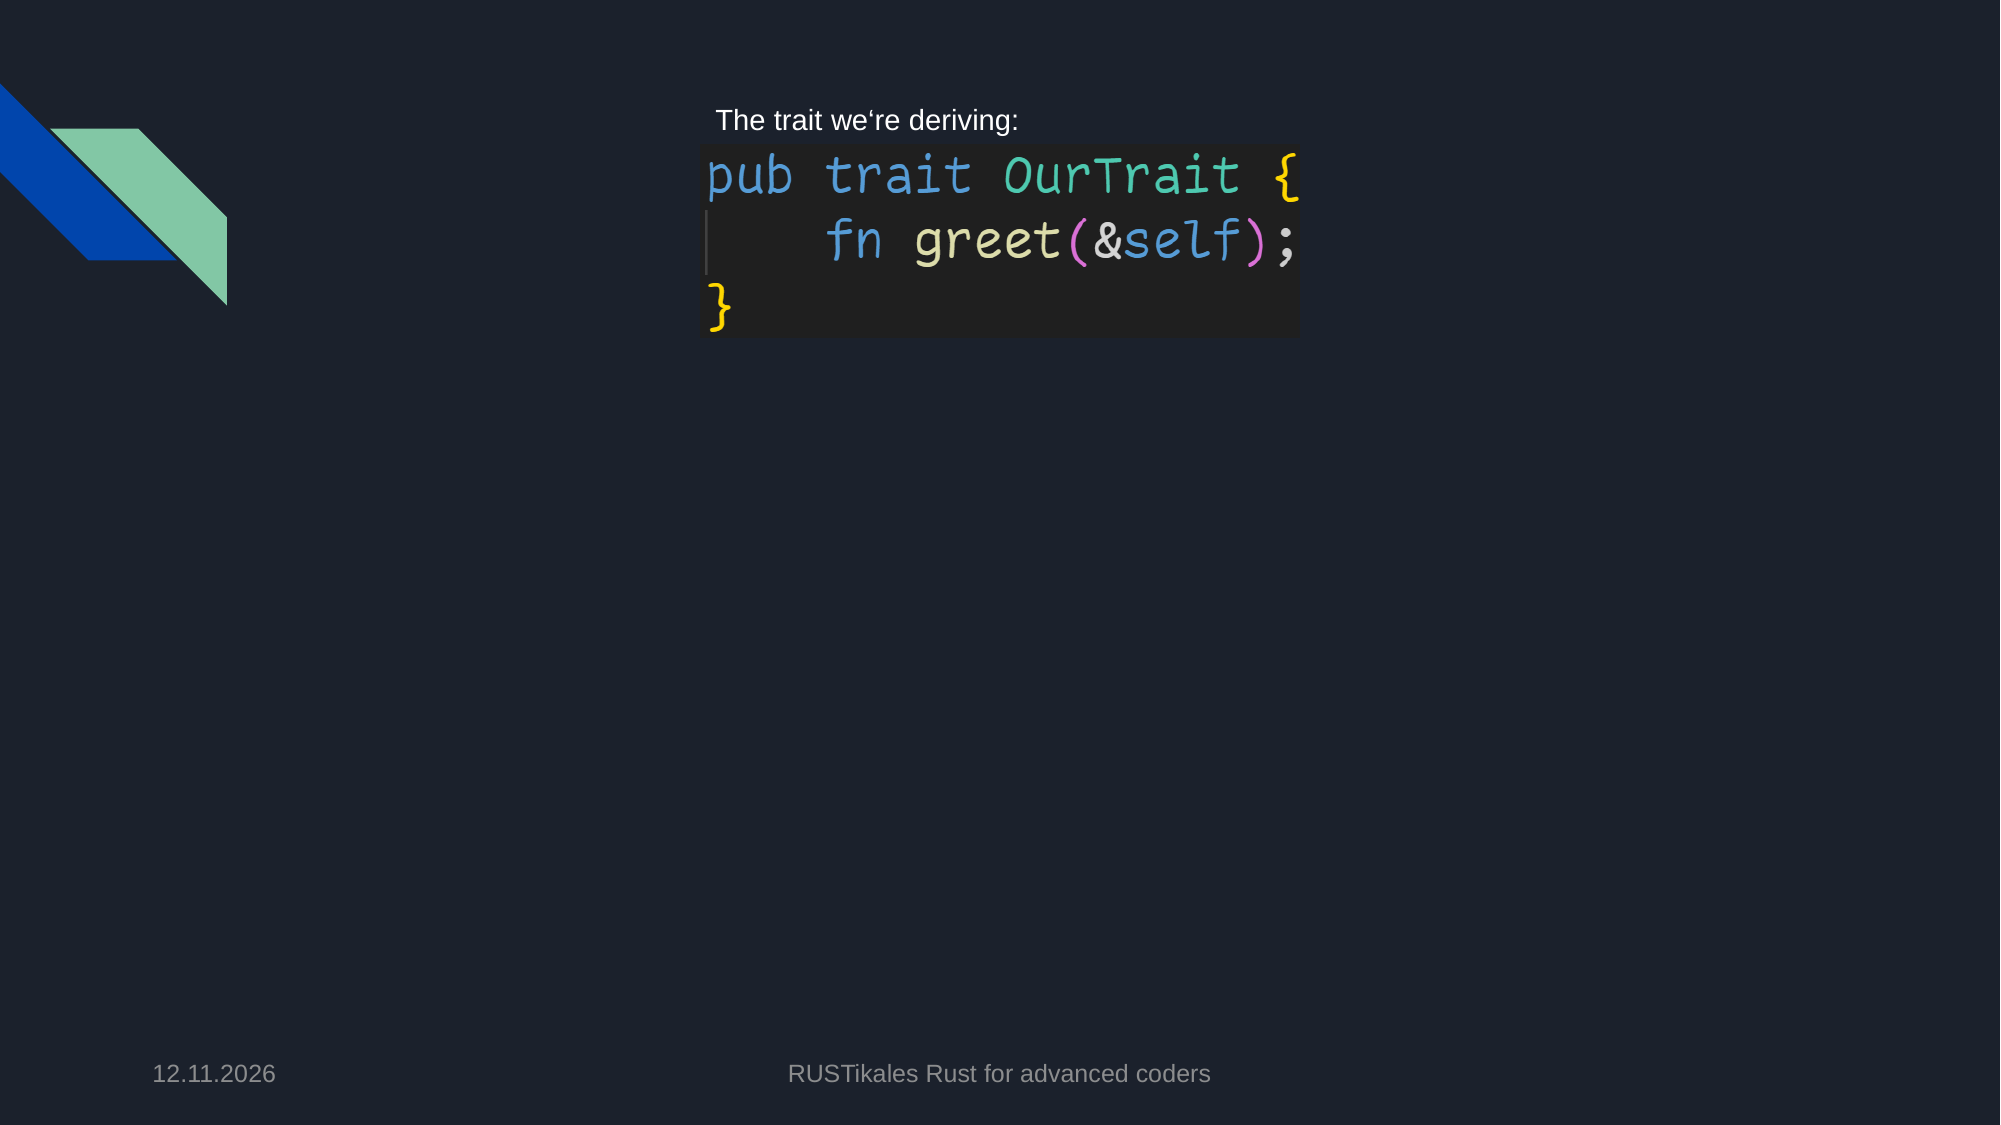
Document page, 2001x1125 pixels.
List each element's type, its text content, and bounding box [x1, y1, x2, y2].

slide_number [137, 1042, 588, 1103]
text_box The trait we‘re deriving: [700, 93, 1035, 143]
footer RUSTikales Rust for advanced coders [662, 1042, 1338, 1103]
picture [699, 144, 1301, 339]
